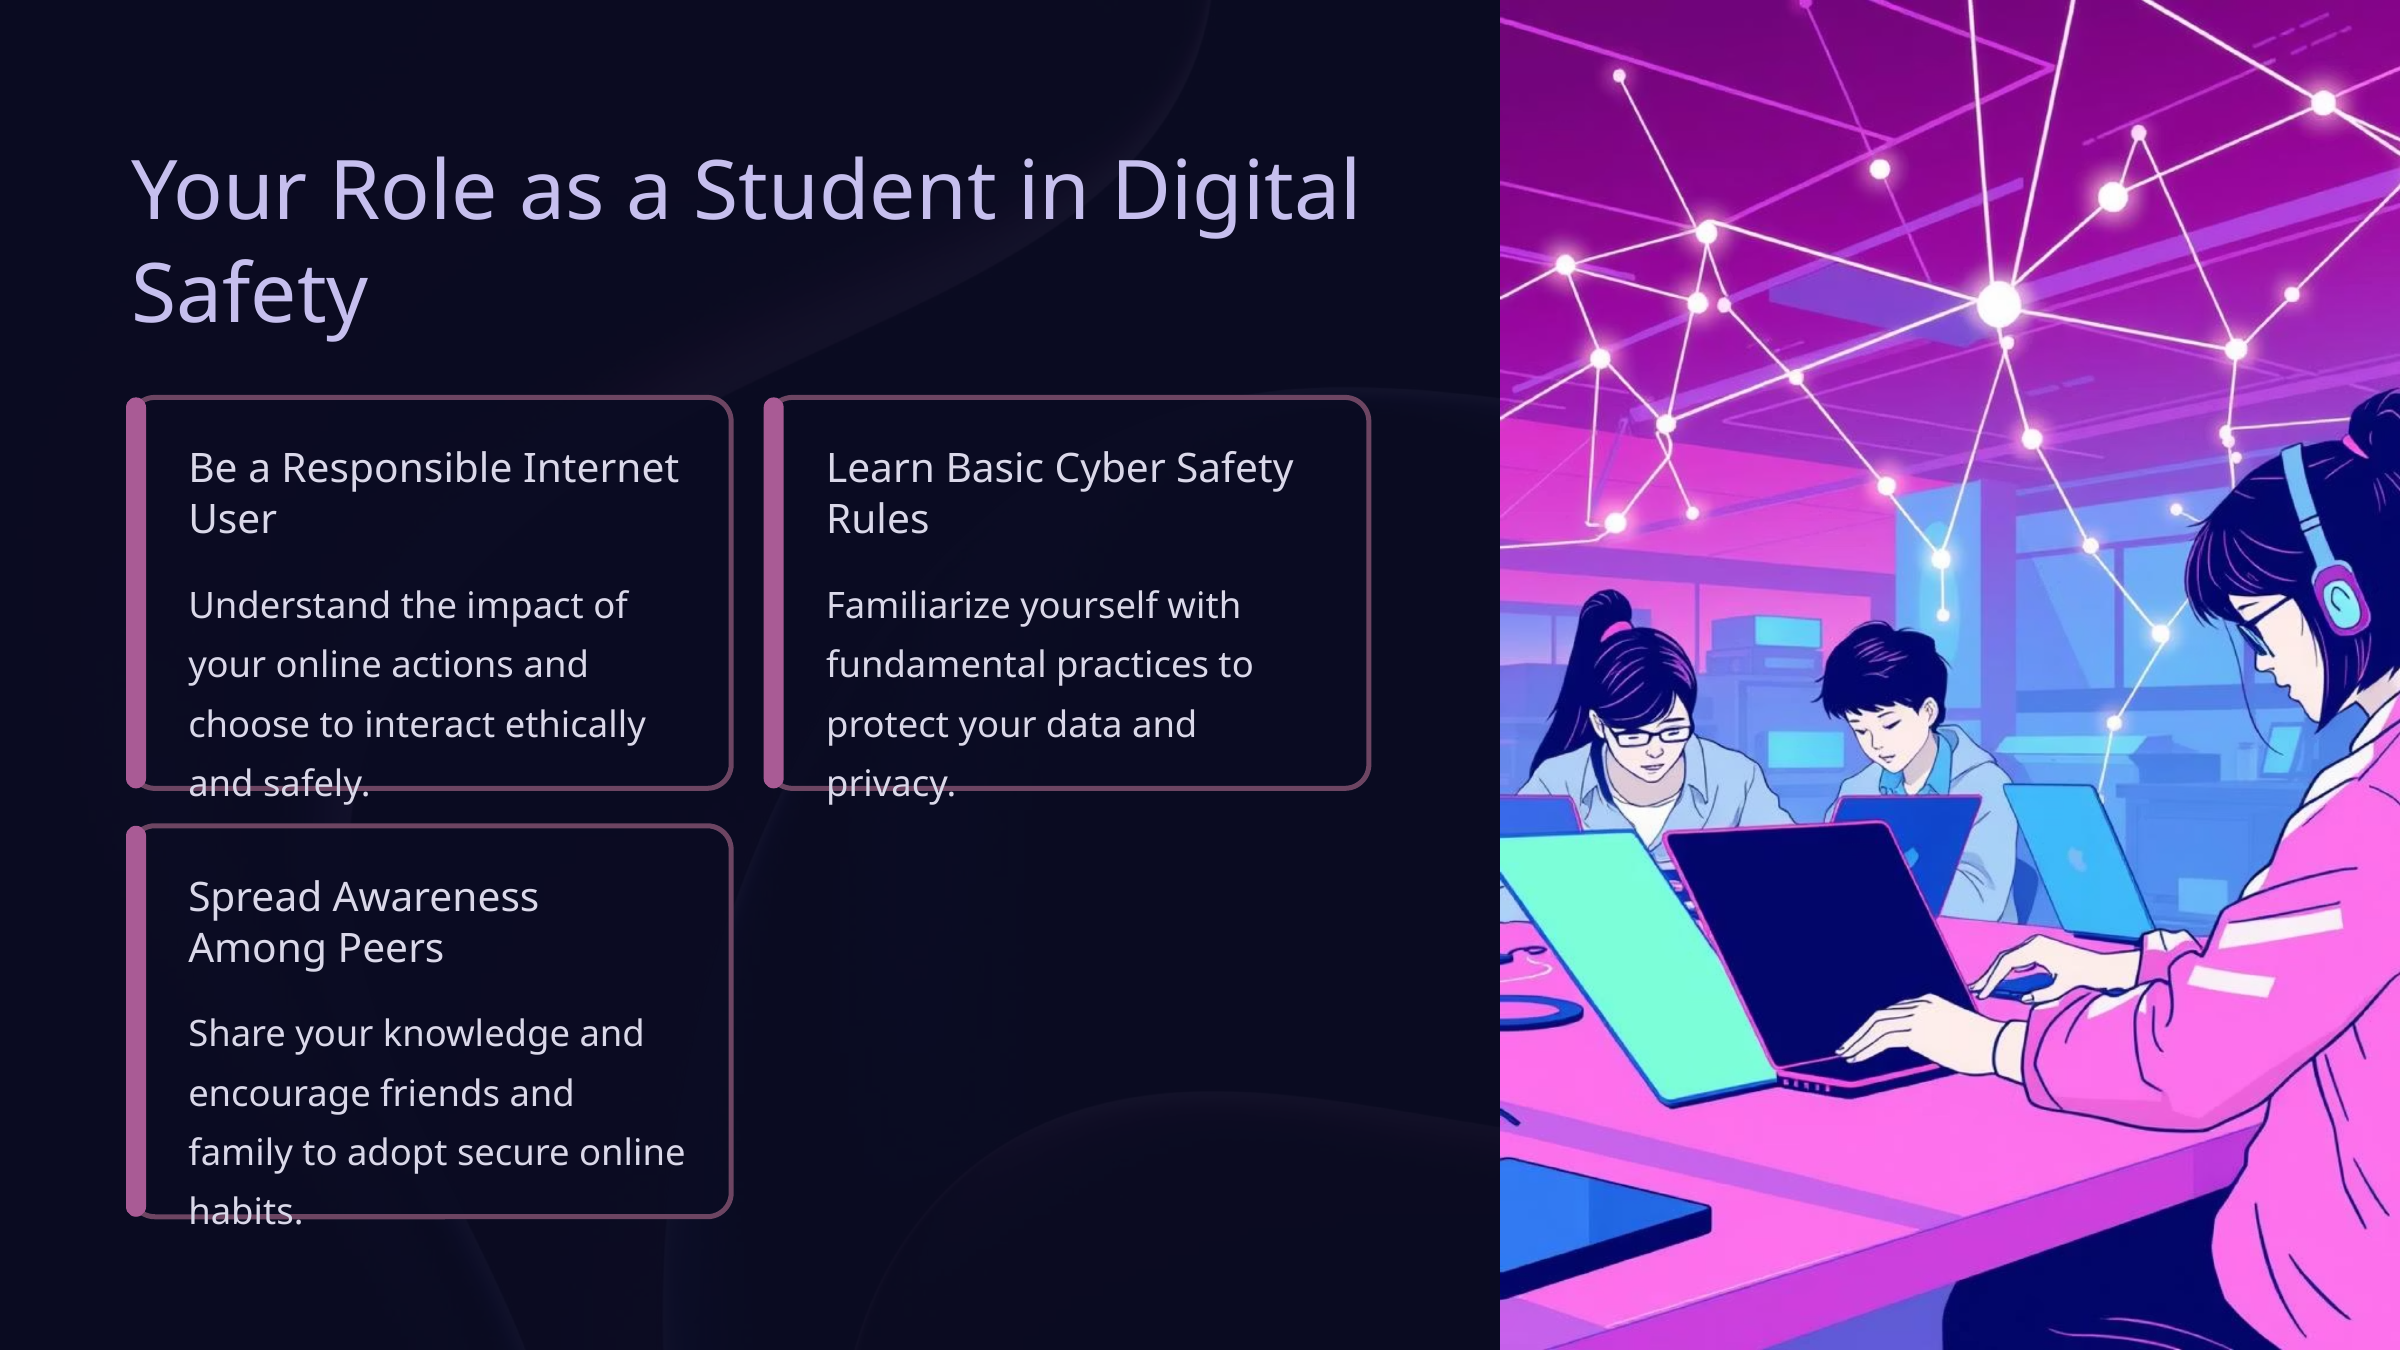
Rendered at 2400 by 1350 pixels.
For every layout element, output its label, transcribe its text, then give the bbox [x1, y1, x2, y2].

text_box [126, 825, 147, 1217]
text_box Learn Basic Cyber Safety Rules [826, 439, 1327, 544]
text_box Your Role as a Student in Digital Safety [130, 133, 1369, 342]
text_box [126, 397, 147, 789]
text_box Familiarize yourself with fundamental practices to protect your data and privacy. [826, 566, 1327, 746]
picture [1499, 0, 2400, 1350]
text_box [781, 397, 1369, 789]
text_box [144, 397, 732, 789]
text_box Share your knowledge and encourage friends and family to adopt secure online habits. [188, 994, 689, 1175]
text_box Be a Responsible Internet User [188, 439, 689, 544]
text_box [763, 397, 784, 789]
text_box [143, 825, 732, 1217]
text_box Understand the impact of your online actions and choose to interact ethically and safely. [188, 566, 689, 746]
text_box Spread Awareness Among Peers [188, 868, 689, 973]
